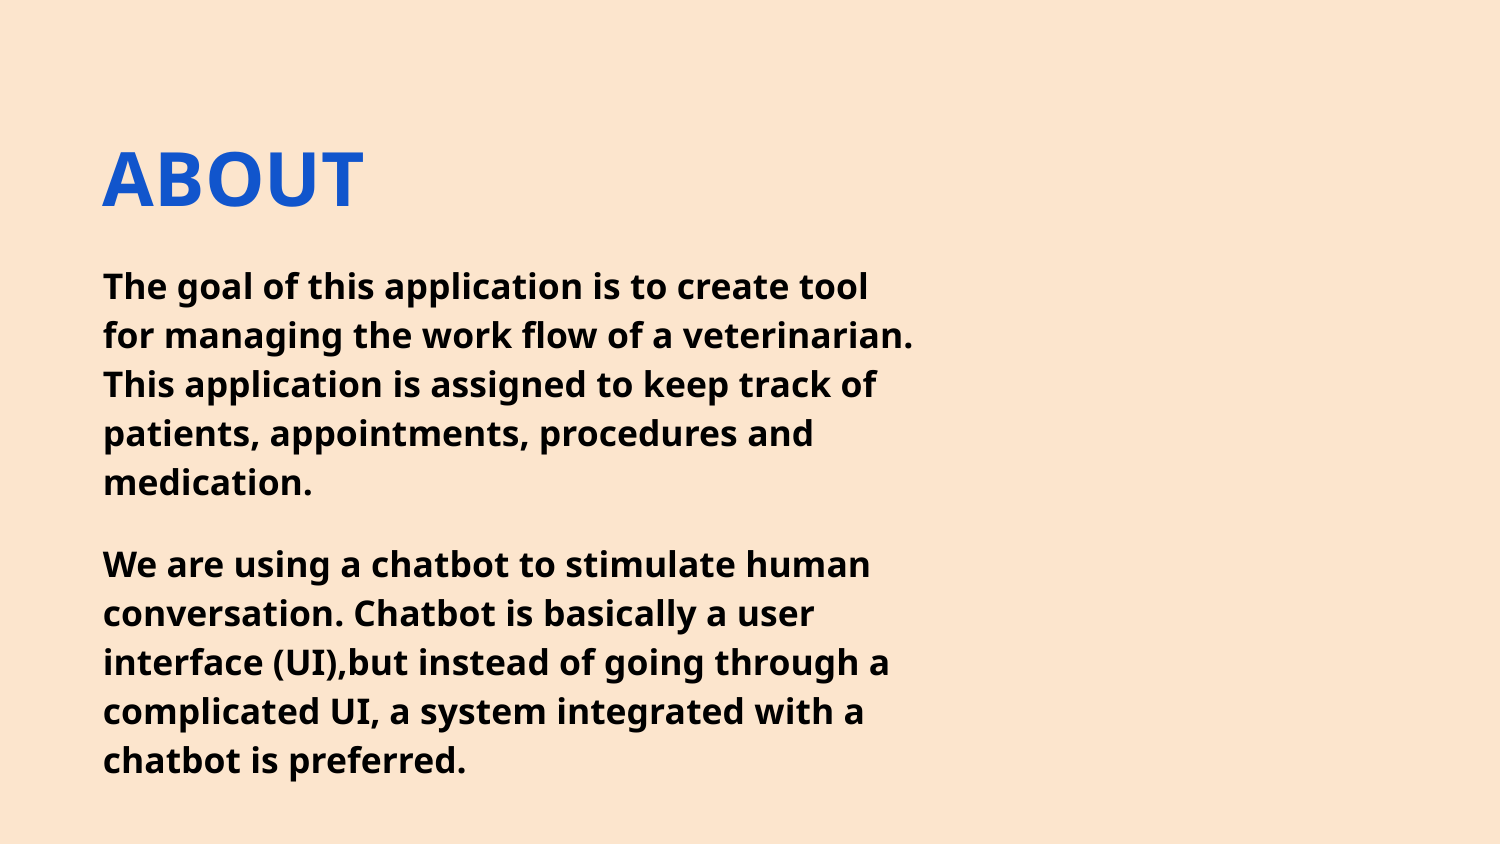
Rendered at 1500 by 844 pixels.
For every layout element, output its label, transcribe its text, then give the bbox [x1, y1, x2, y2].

title The goal of this application is to create tool for managing the work flow of a veterinarian. This application is assigned to keep track of patients, appointments, procedures and medication. We are using a chatbot to stimulate human conversation. Chatbot is basically a user interface (UI),but instead of going through a complicated UI, a system integrated with a chatbot is preferred. [87, 242, 941, 746]
title ABOUT [87, 116, 941, 242]
